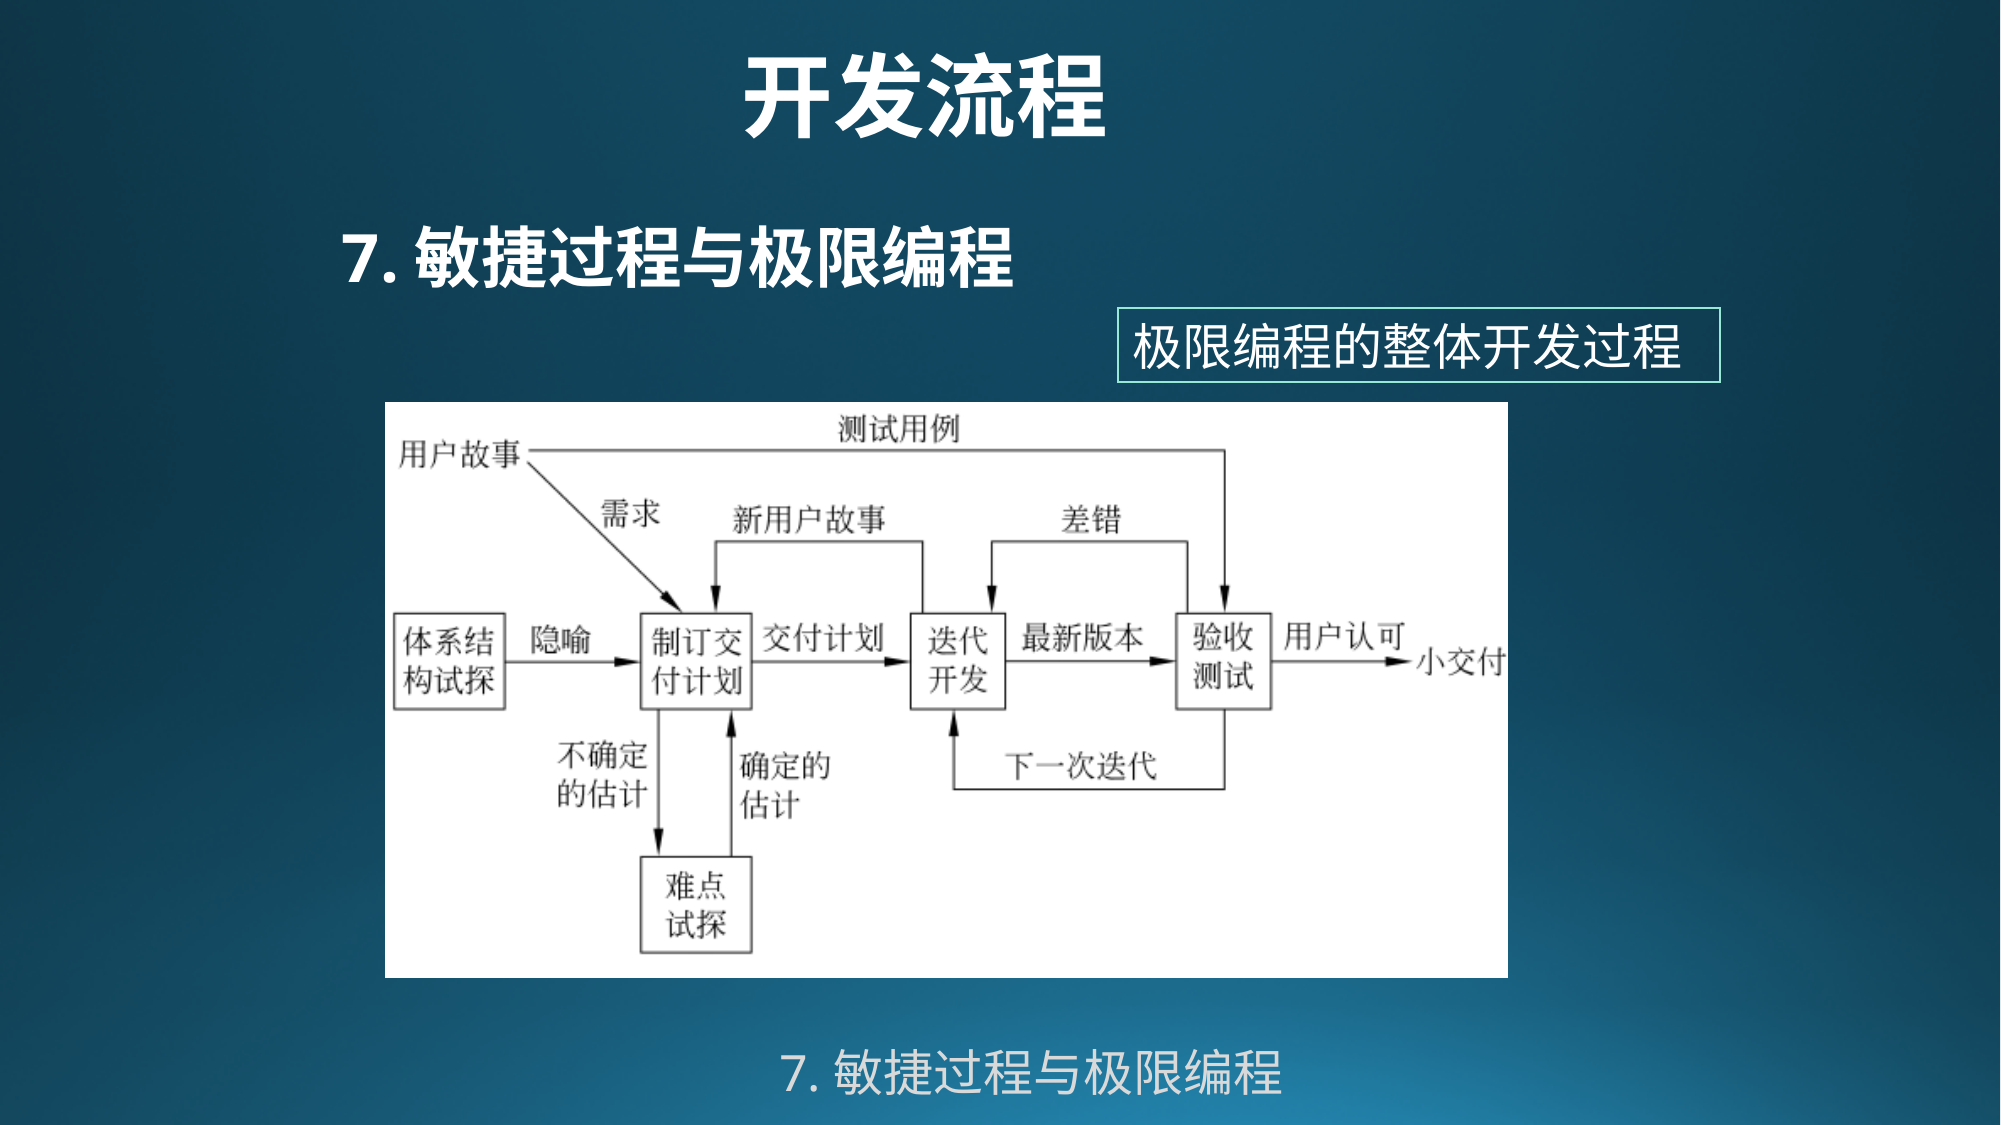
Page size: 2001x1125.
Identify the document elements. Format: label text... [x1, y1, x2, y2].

title 开发流程 [249, 0, 1600, 188]
text_box 7.敏捷过程与极限编程 [708, 1032, 1355, 1111]
picture [0, 0, 2001, 1125]
text_box 7.敏捷过程与极限编程 [326, 207, 1190, 308]
text_box 极限编程的整体开发过程 [1117, 307, 1721, 383]
